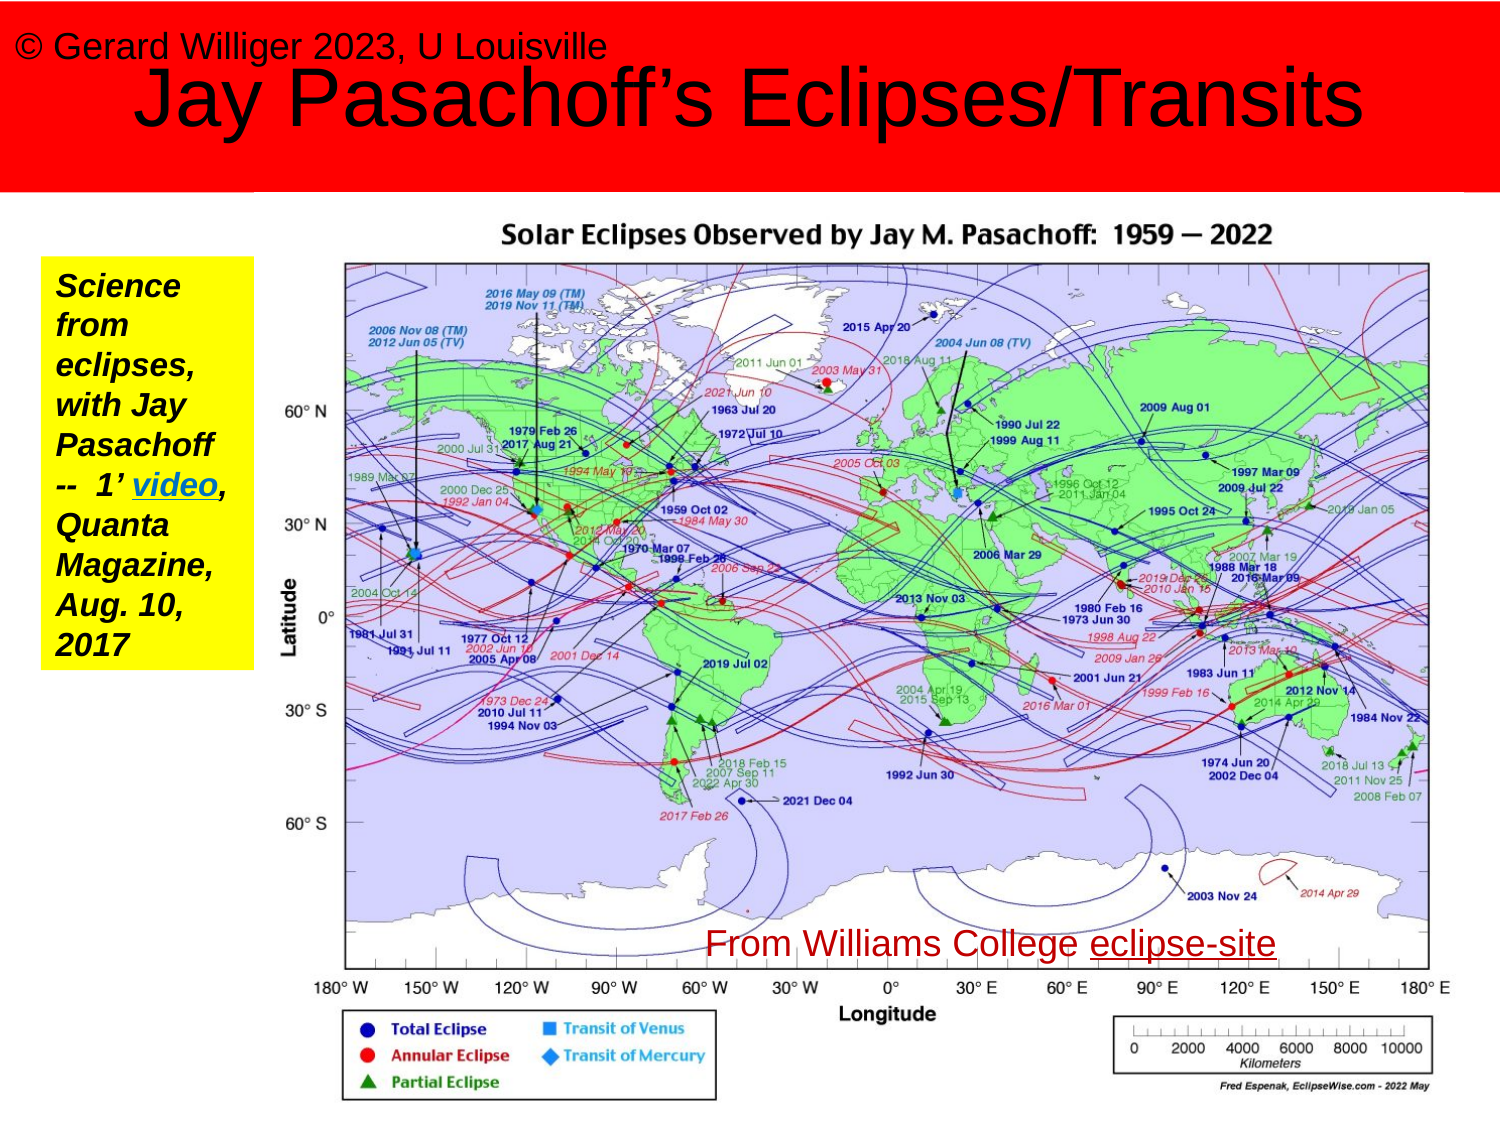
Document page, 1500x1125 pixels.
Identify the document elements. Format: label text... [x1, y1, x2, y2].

picture [253, 192, 1464, 1125]
text_box Science from eclipses, with Jay Pasachoff -- 1’ video, Quanta Magazine, Aug. 10, 2017 [40, 256, 248, 671]
title Jay Pasachoff’s Eclipses/Transits [0, 1, 1500, 193]
text_box © Gerard Williger 2023, U Louisville [0, 14, 625, 75]
